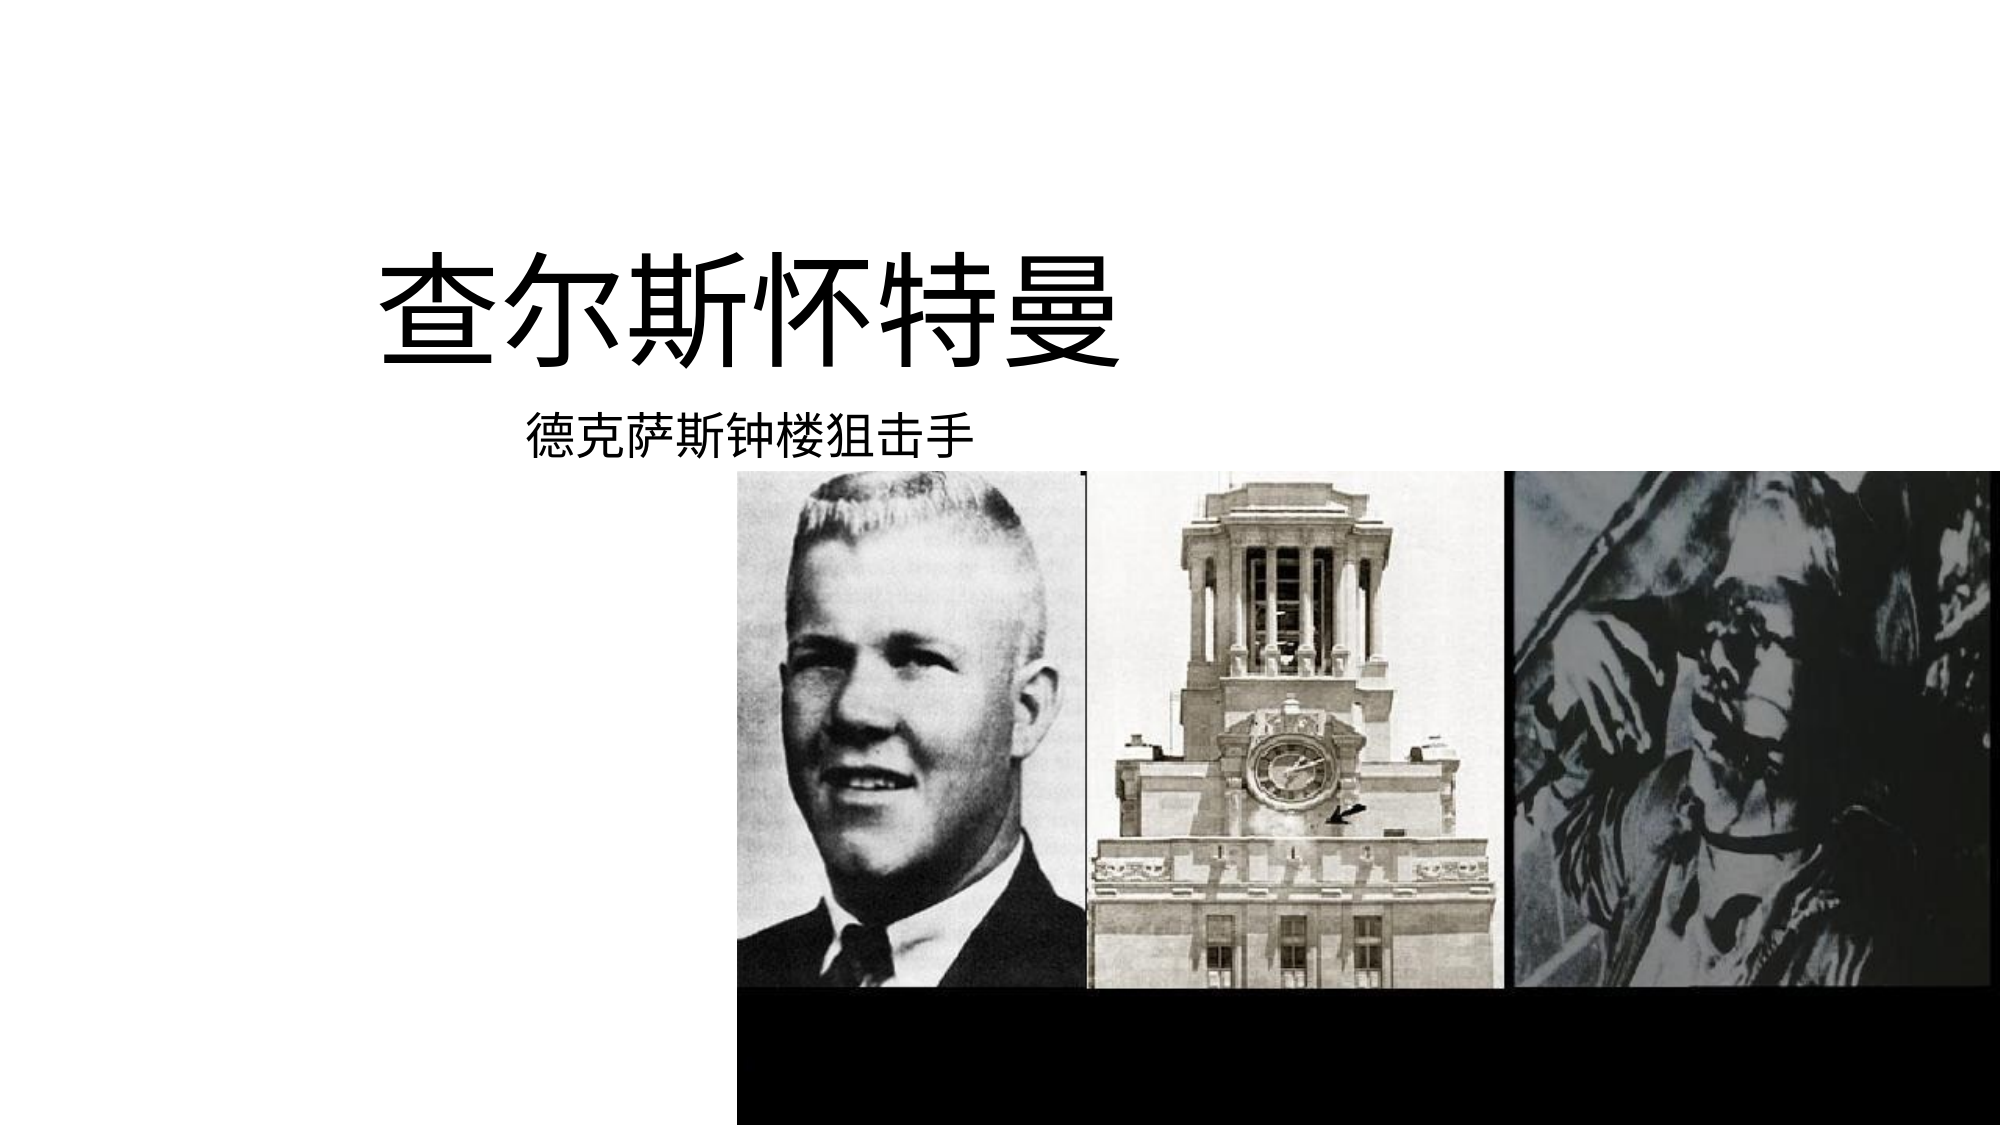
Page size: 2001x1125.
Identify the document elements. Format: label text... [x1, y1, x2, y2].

title 查尔斯怀特曼 [0, 0, 1500, 392]
subtitle 德克萨斯钟楼狙击手 [0, 403, 1500, 676]
picture [737, 471, 2000, 1125]
